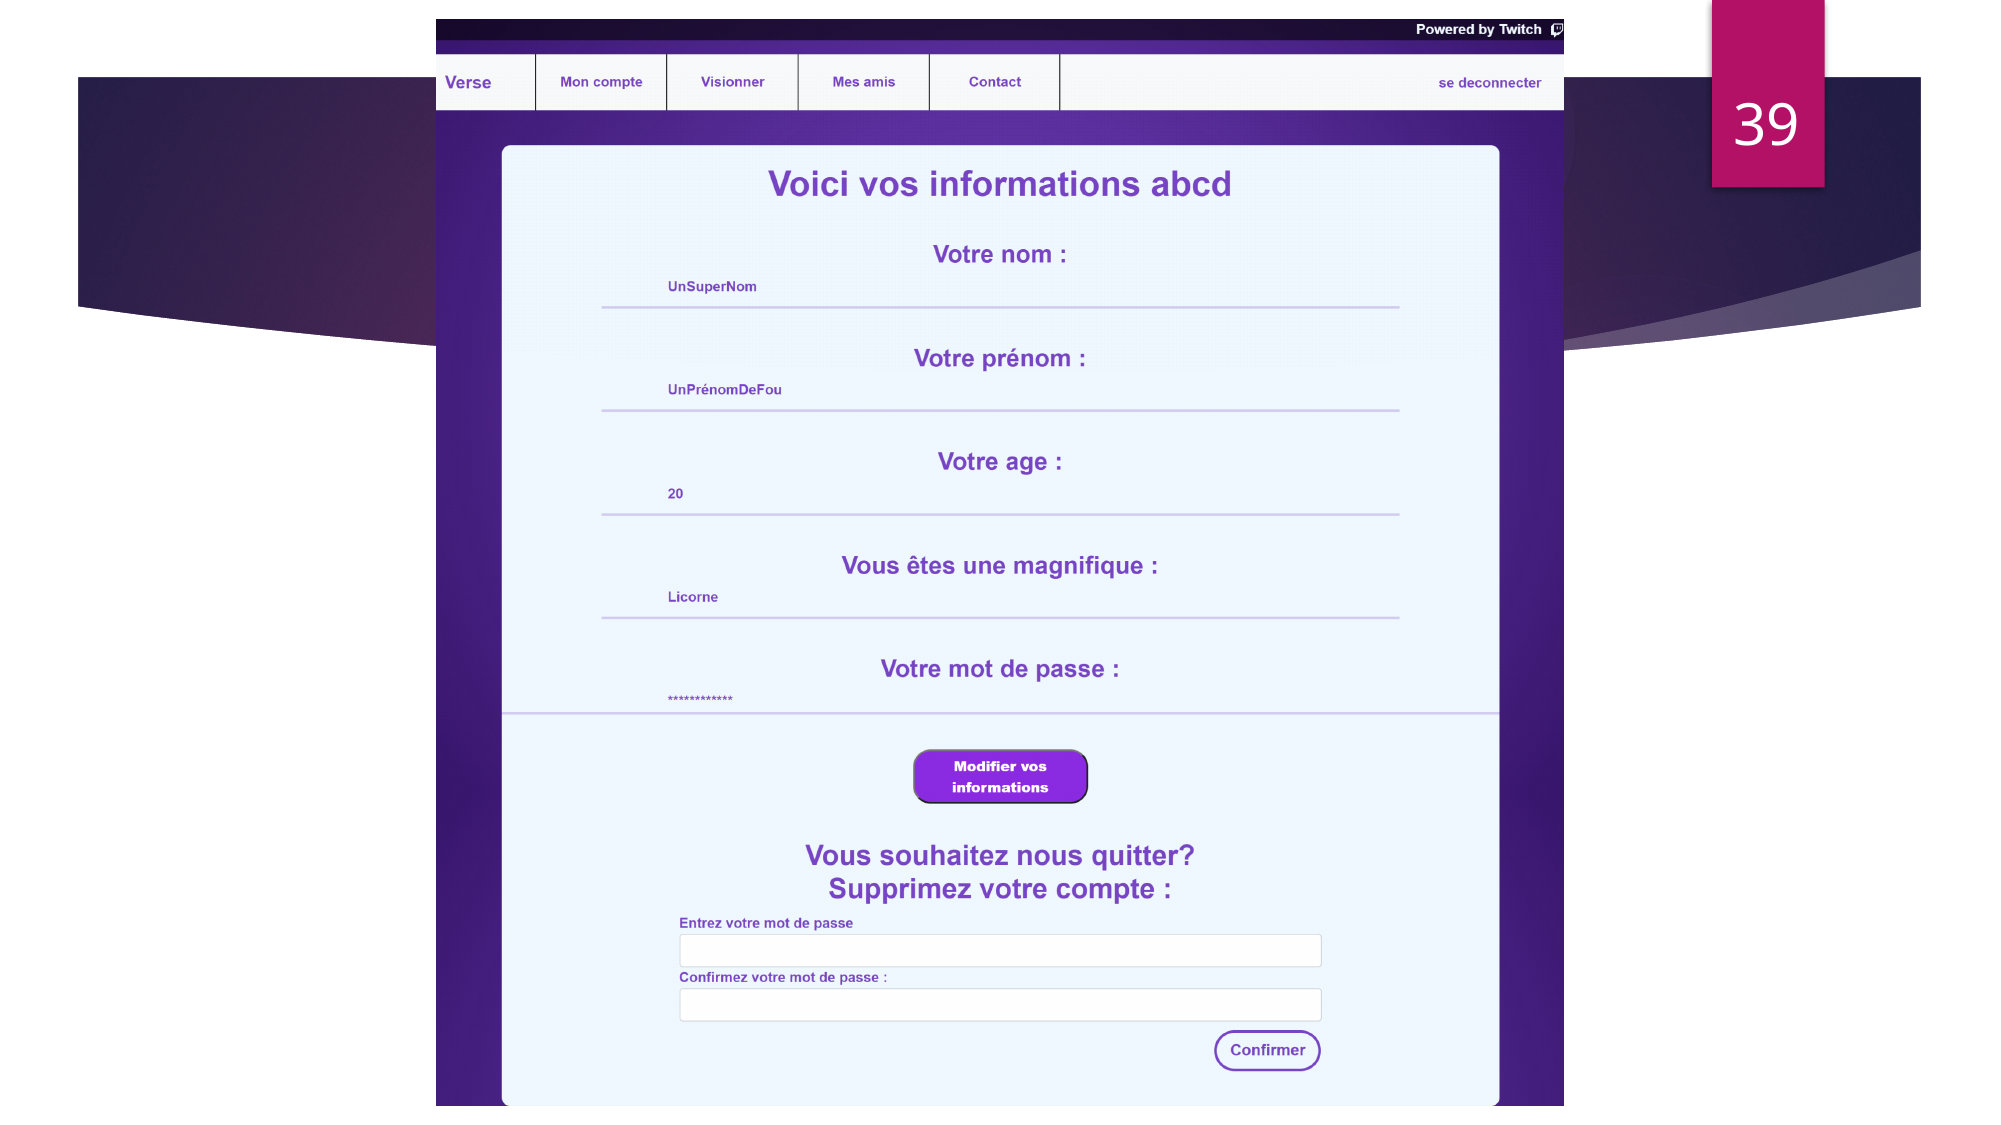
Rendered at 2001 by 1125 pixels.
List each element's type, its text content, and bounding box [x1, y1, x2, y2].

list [436, 18, 1564, 1106]
slide_number 39 [1698, 48, 1836, 175]
